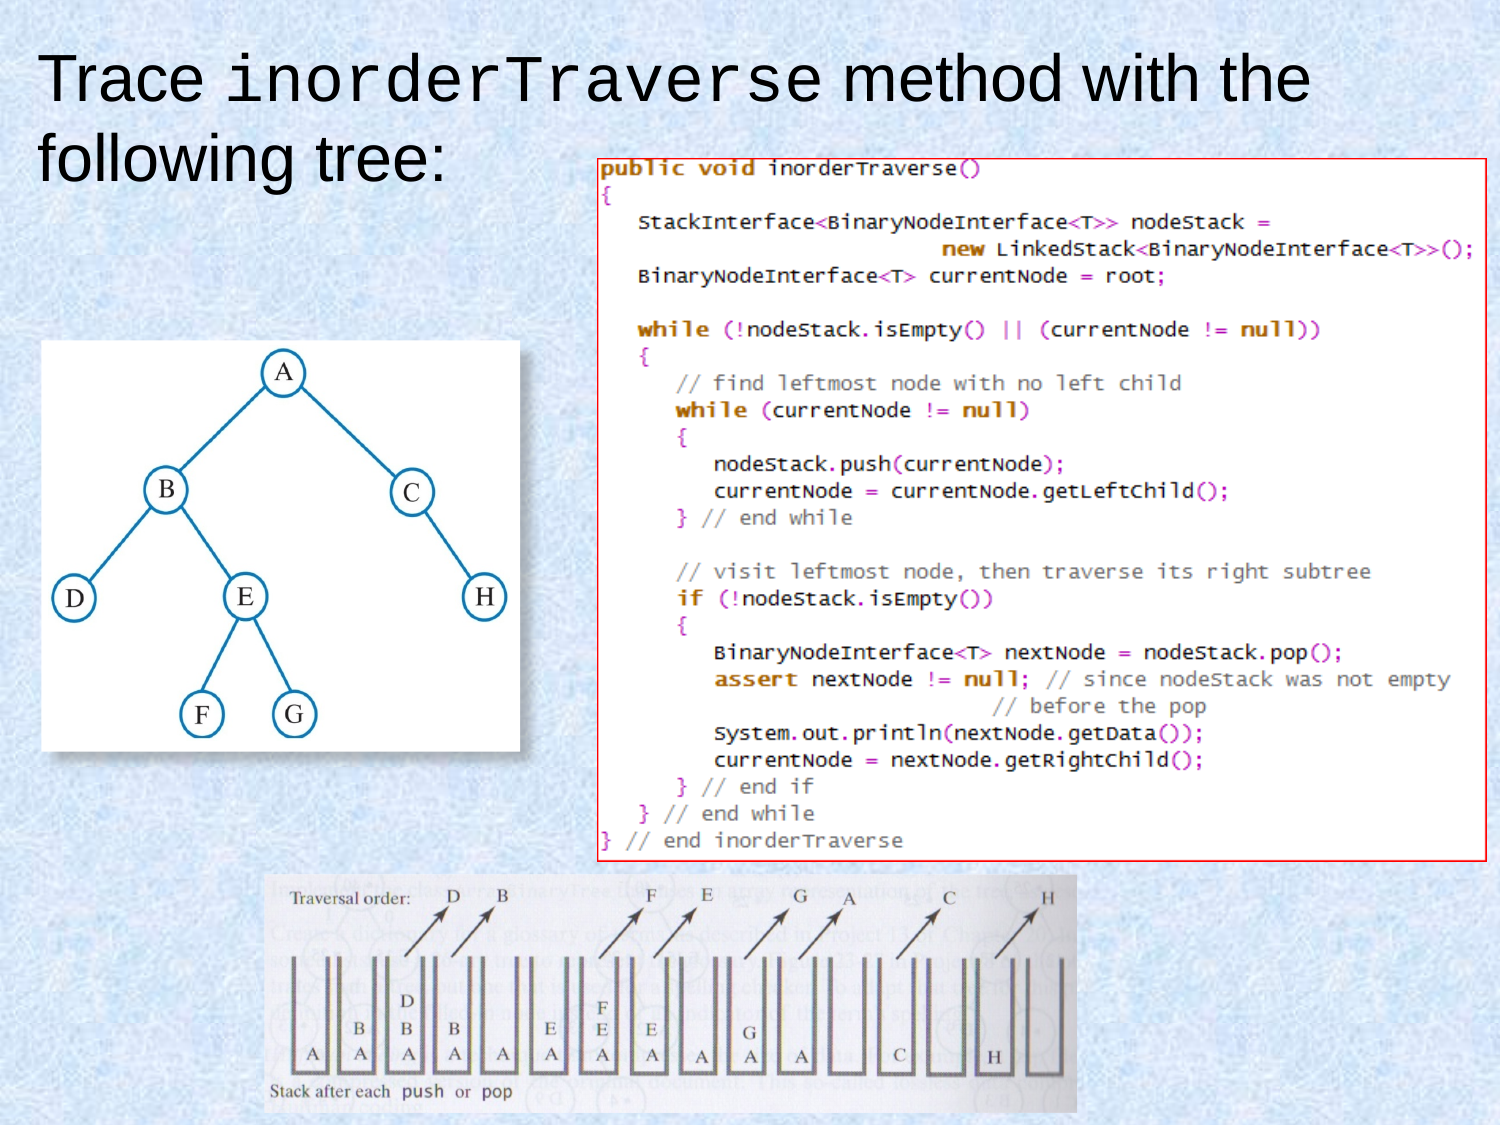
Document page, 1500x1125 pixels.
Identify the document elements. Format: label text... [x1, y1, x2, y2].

title Trace inorderTraverse method with the following tree: [22, 20, 1500, 209]
picture [0, 0, 1500, 1125]
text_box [41, 340, 521, 752]
